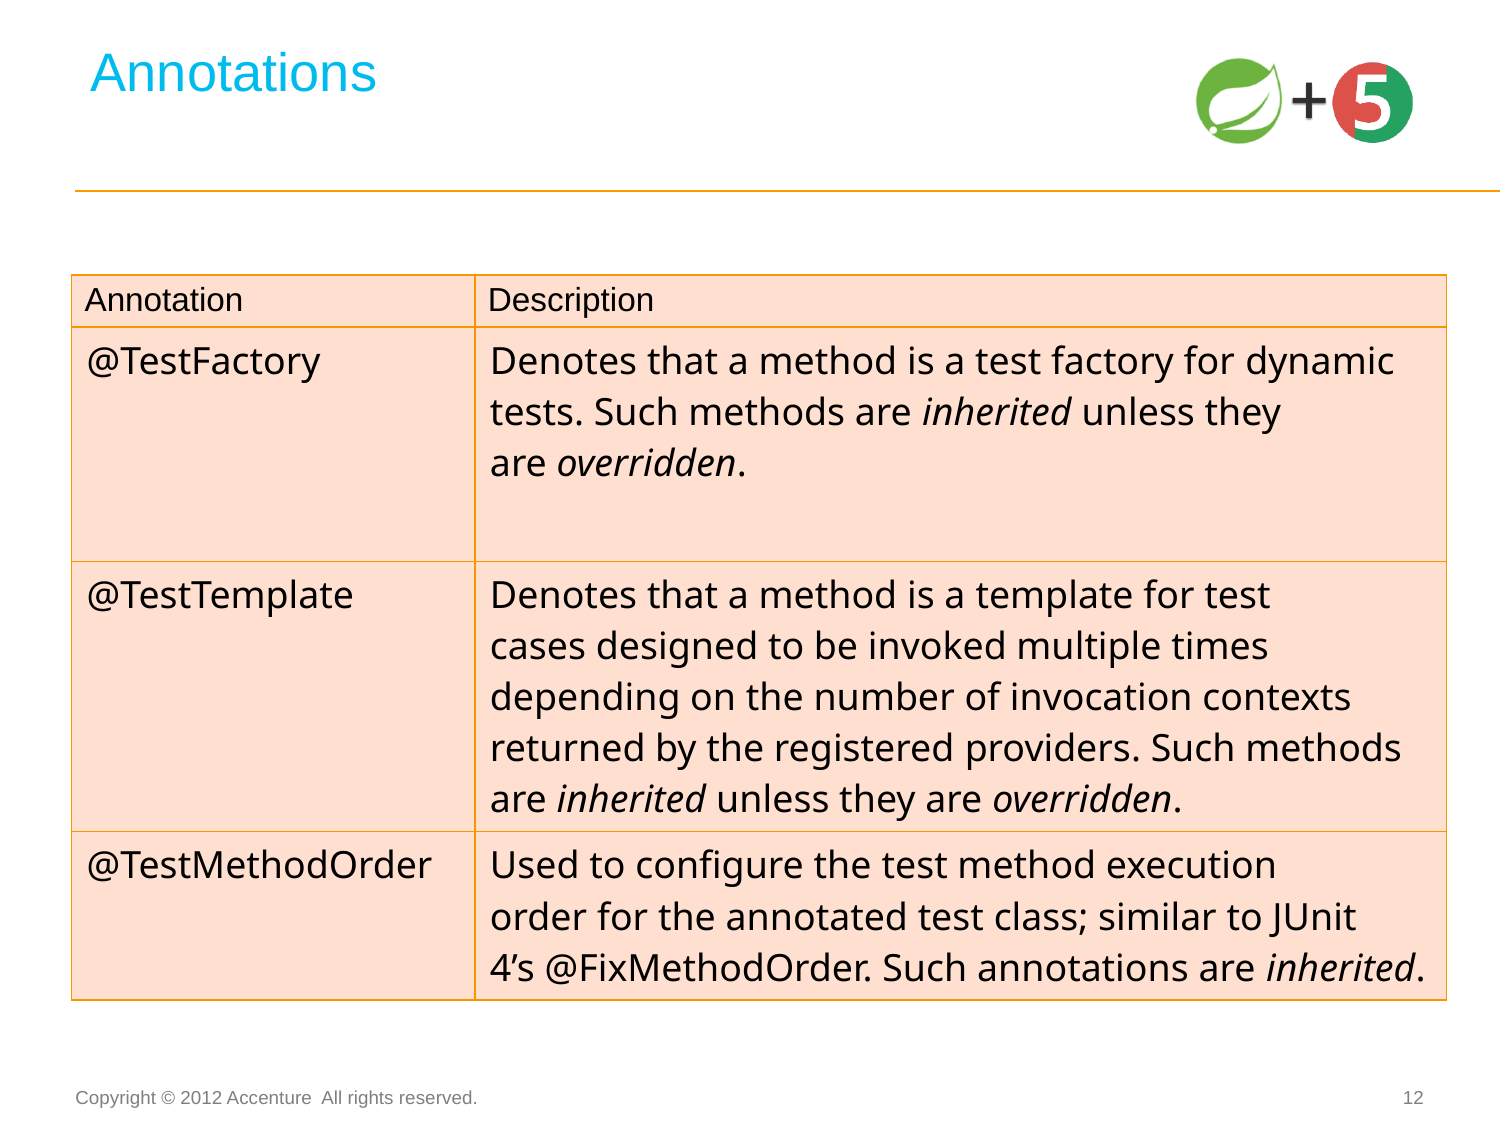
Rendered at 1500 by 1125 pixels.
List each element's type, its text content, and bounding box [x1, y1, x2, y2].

table_cell @TestMethodOrder [72, 832, 474, 999]
title Annotations [75, 27, 1422, 157]
table_cell @TestFactory [72, 328, 474, 561]
table_cell Used to configure the test method execution order for the annotated test class; similar to JUnit 4’s @FixMethodOrder. Such annotations are inherited. [476, 832, 1446, 999]
table_header Description [476, 276, 1446, 326]
table_header Annotation [72, 276, 474, 326]
table_cell Denotes that a method is a template for test cases designed to be invoked multiple times depending on the number of invocation contexts returned by the registered providers. Such methods are inherited unless they are overridden. [476, 562, 1446, 831]
table_cell @TestTemplate [72, 562, 474, 831]
table_cell Denotes that a method is a test factory for dynamic tests. Such methods are inherited unless they are overridden. [476, 328, 1446, 561]
